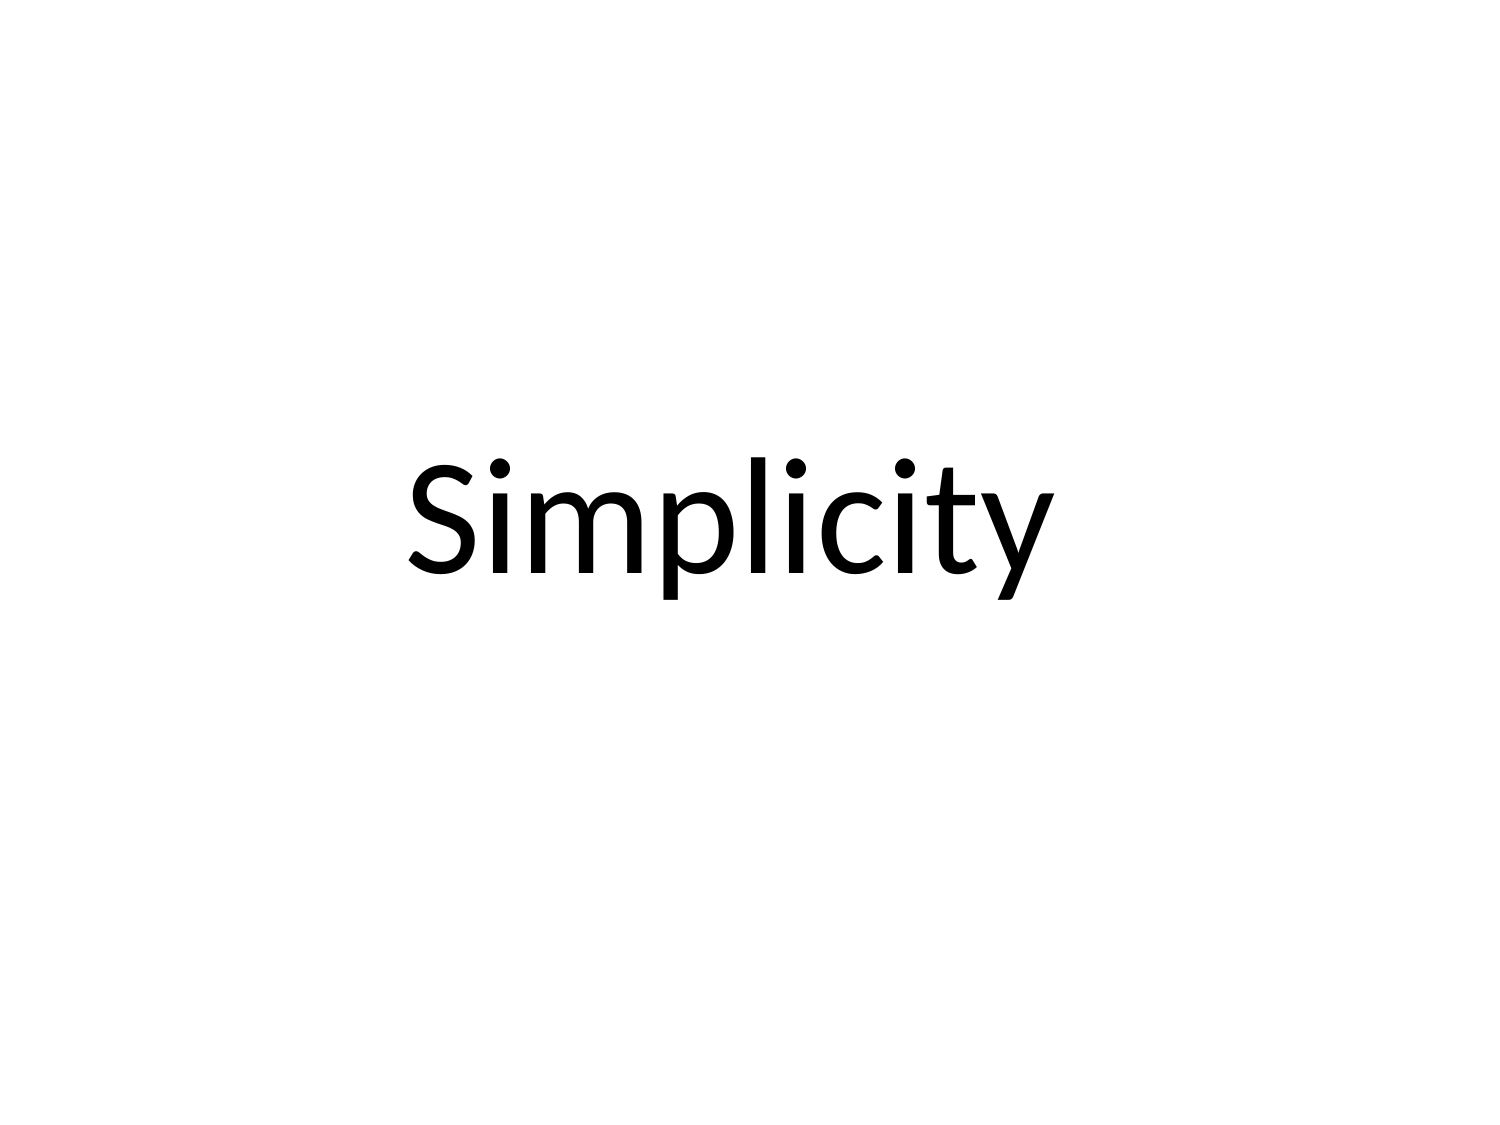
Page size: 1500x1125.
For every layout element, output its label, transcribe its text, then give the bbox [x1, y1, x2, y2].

text_box Simplicity [389, 399, 1072, 615]
